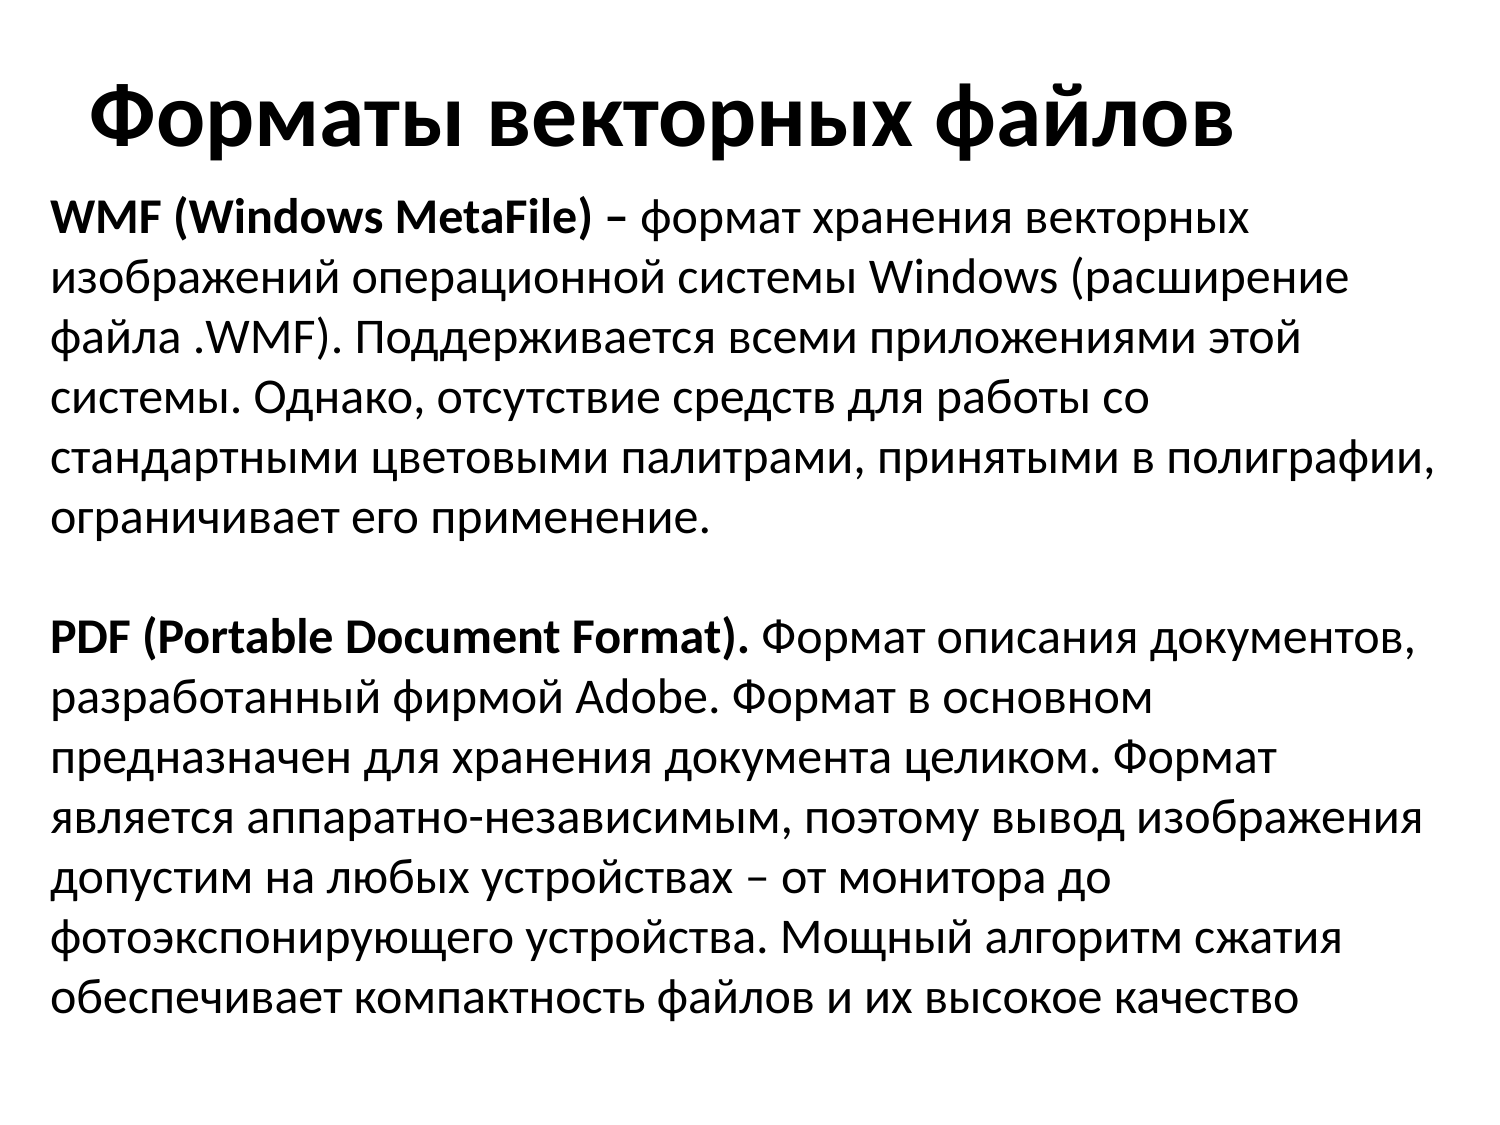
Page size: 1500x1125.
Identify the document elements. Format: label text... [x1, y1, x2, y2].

text_box WMF (Windows MetaFile) – формат хранения векторных изображений операционной системы Windows (расширение файла .WMF). Поддерживается всеми приложениями этой системы. Однако, отсутствие средств для работы со стандартными цветовыми палитрами, принятыми в полиграфии, ограничивает его применение. PDF (Portable Document Format). Формат описания документов, разработанный фирмой Adobe. Формат в основном предназначен для хранения документа целиком. Формат является аппаратно-независимым, поэтому вывод изображения допустим на любых устройствах – от монитора до фотоэкспонирующего устройства. Мощный алгоритм сжатия обеспечивает компактность файлов и их высокое качество [35, 175, 1465, 1091]
text_box Форматы векторных файлов [74, 46, 1425, 175]
